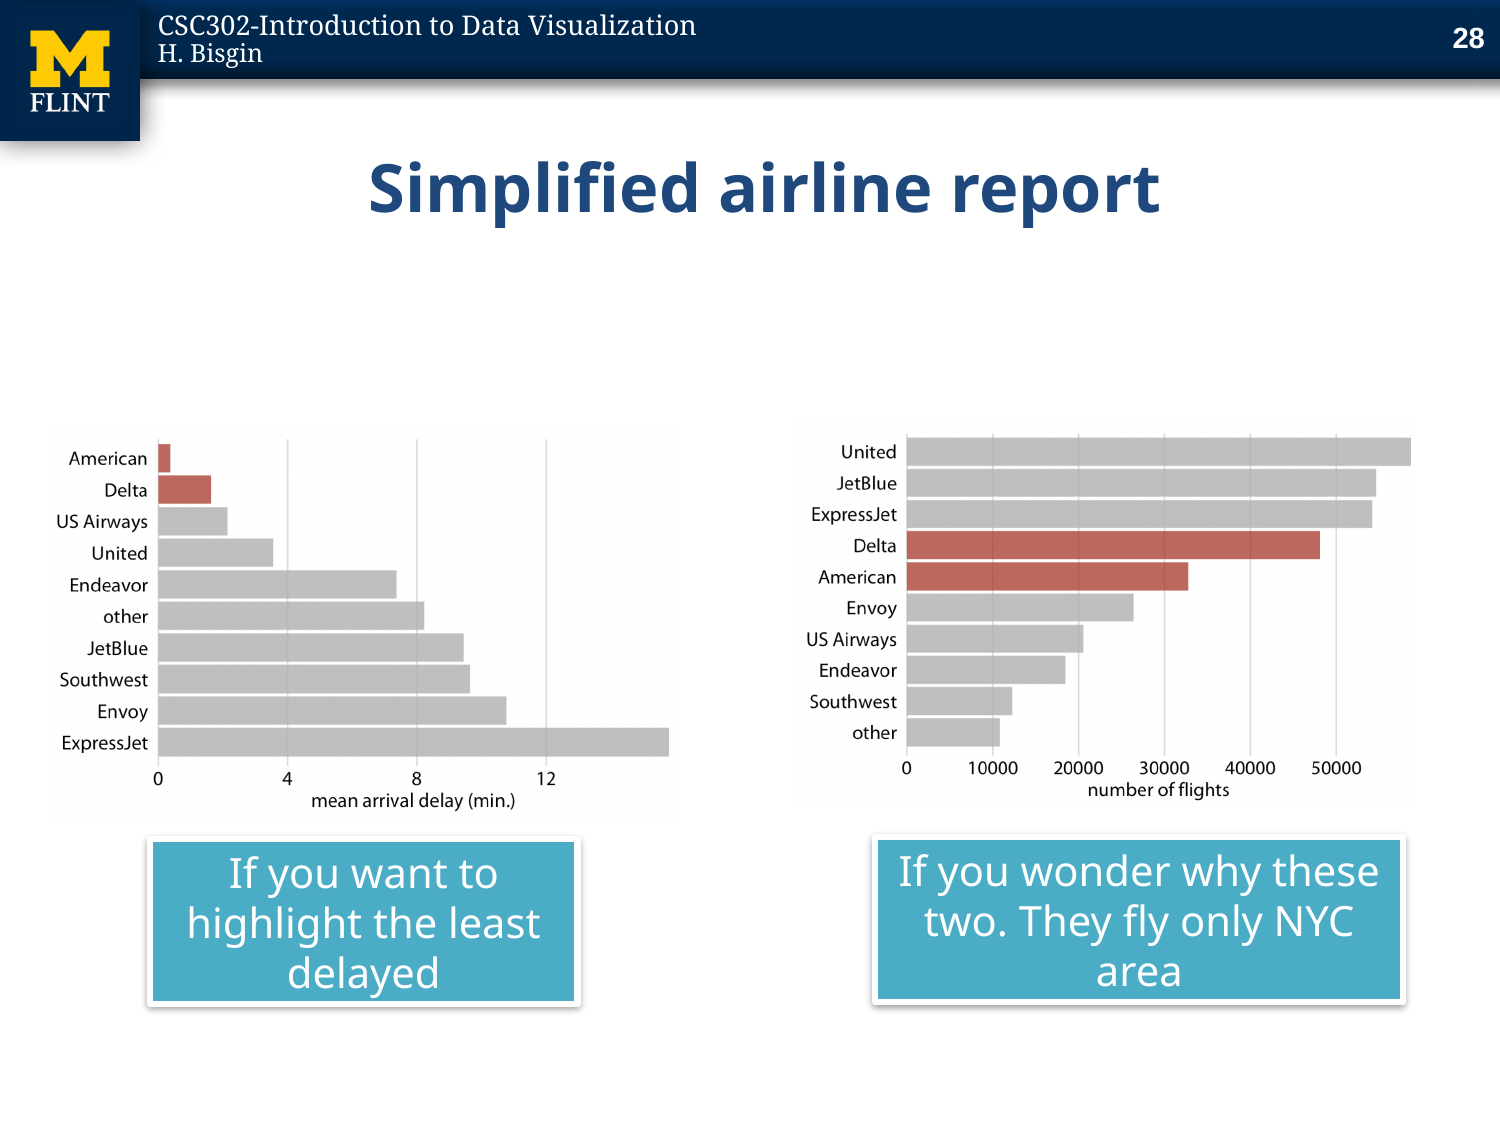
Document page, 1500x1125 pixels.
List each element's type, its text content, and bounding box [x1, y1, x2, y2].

picture [0, 0, 1500, 1122]
title Simplified airline report [73, 109, 1457, 263]
text_box If you wonder why these two. They fly only NYC area [872, 834, 1406, 1005]
slide_number 28 [1149, 6, 1500, 67]
text_box If you want to highlight the least delayed [147, 836, 581, 1007]
